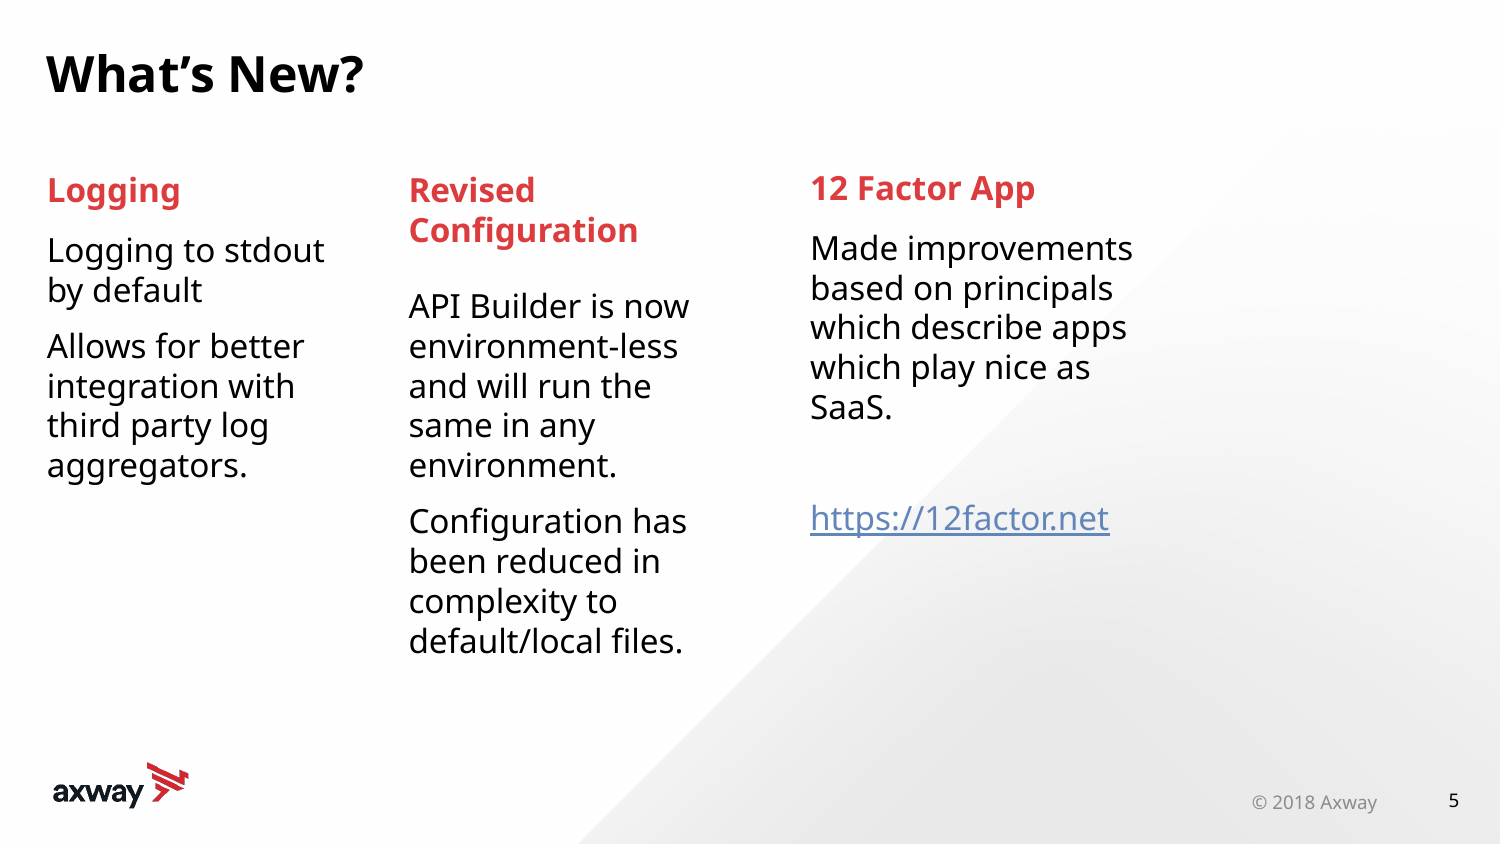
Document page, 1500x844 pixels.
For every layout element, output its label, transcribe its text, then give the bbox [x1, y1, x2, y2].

picture [0, 0, 1500, 844]
text_box 12 Factor App [810, 159, 1129, 217]
list API Builder is now environment-less and will run the same in any environment. Configuration has been reduced in complexity to default/local files. [408, 221, 727, 746]
text_box Made improvements based on principals which describe apps which play nice as SaaS. https://12factor.net [810, 219, 1159, 744]
list Logging to stdout by default Allows for better integration with third party log aggregators. [46, 221, 366, 746]
title What’s New? [46, 42, 1240, 137]
list Revised Configuration [408, 161, 727, 219]
footer © 2018 Axway [885, 779, 1393, 824]
list Logging [46, 161, 366, 219]
